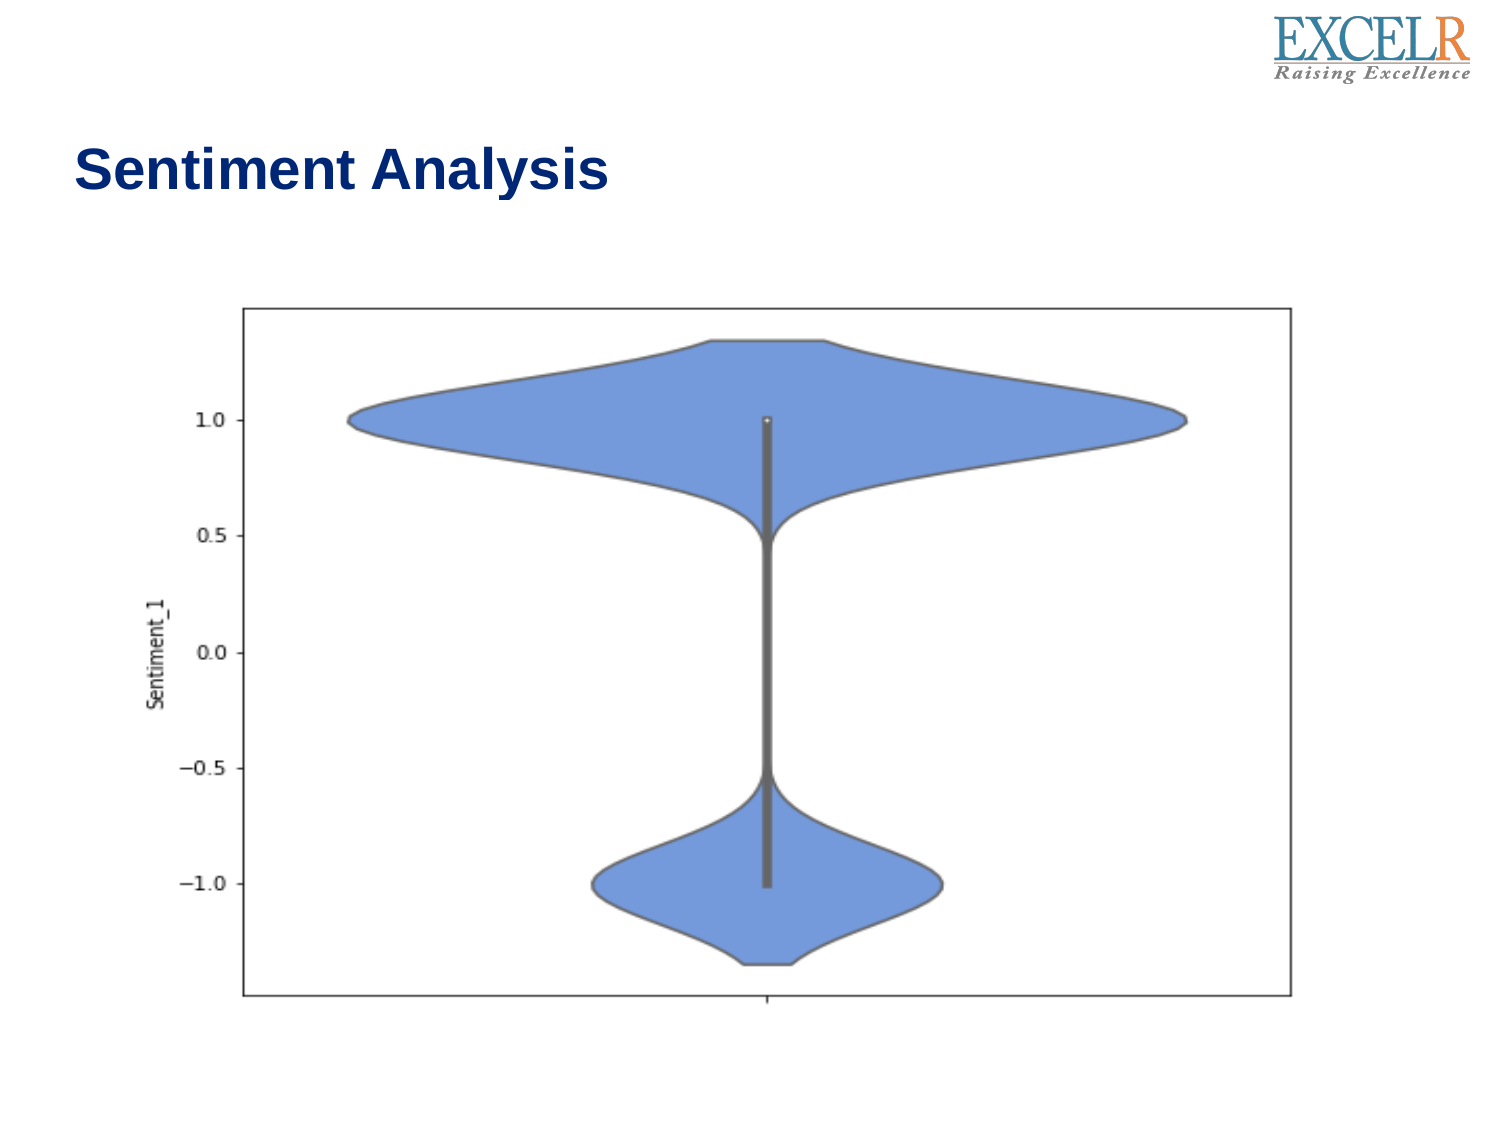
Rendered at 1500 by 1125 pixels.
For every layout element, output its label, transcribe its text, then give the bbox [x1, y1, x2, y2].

text_box Sentiment Analysis [74, 130, 1470, 232]
picture [74, 200, 1426, 1109]
picture [1274, 16, 1470, 85]
